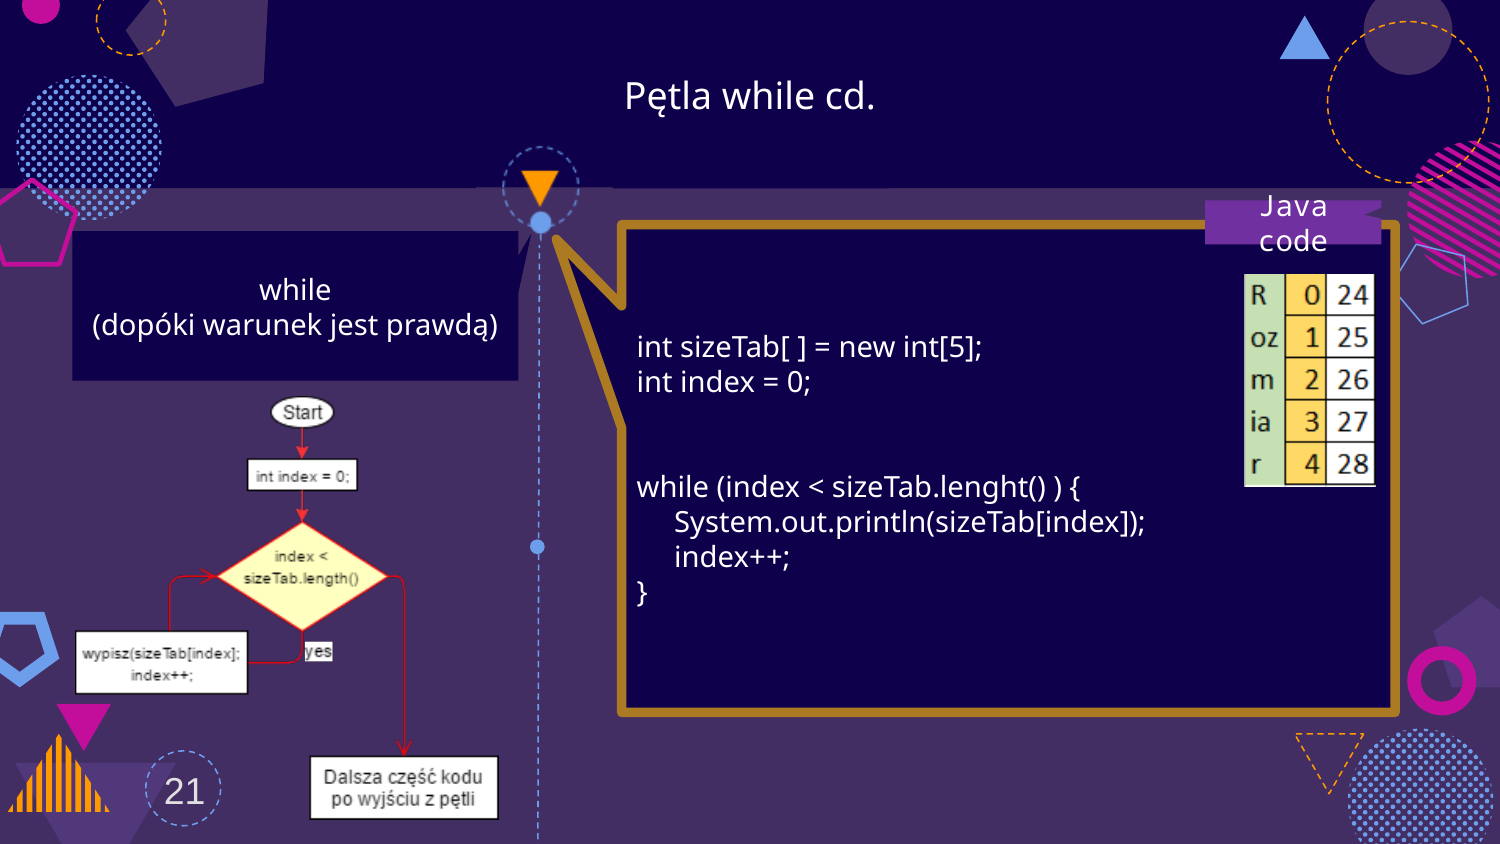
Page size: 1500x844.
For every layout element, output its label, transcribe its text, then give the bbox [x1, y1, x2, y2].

text_box int sizeTab[ ] = new int[5]; int index = 0; while (index < sizeTab.lenght() ) { System.out.println(sizeTab[index]); index++; } [561, 224, 1396, 713]
picture [475, 135, 890, 246]
picture [75, 395, 500, 820]
text_box while (dopóki warunek jest prawdą) [72, 231, 528, 381]
picture [1244, 274, 1376, 487]
text_box Java code [1205, 200, 1382, 245]
title Pętla while cd. [335, 0, 1165, 189]
